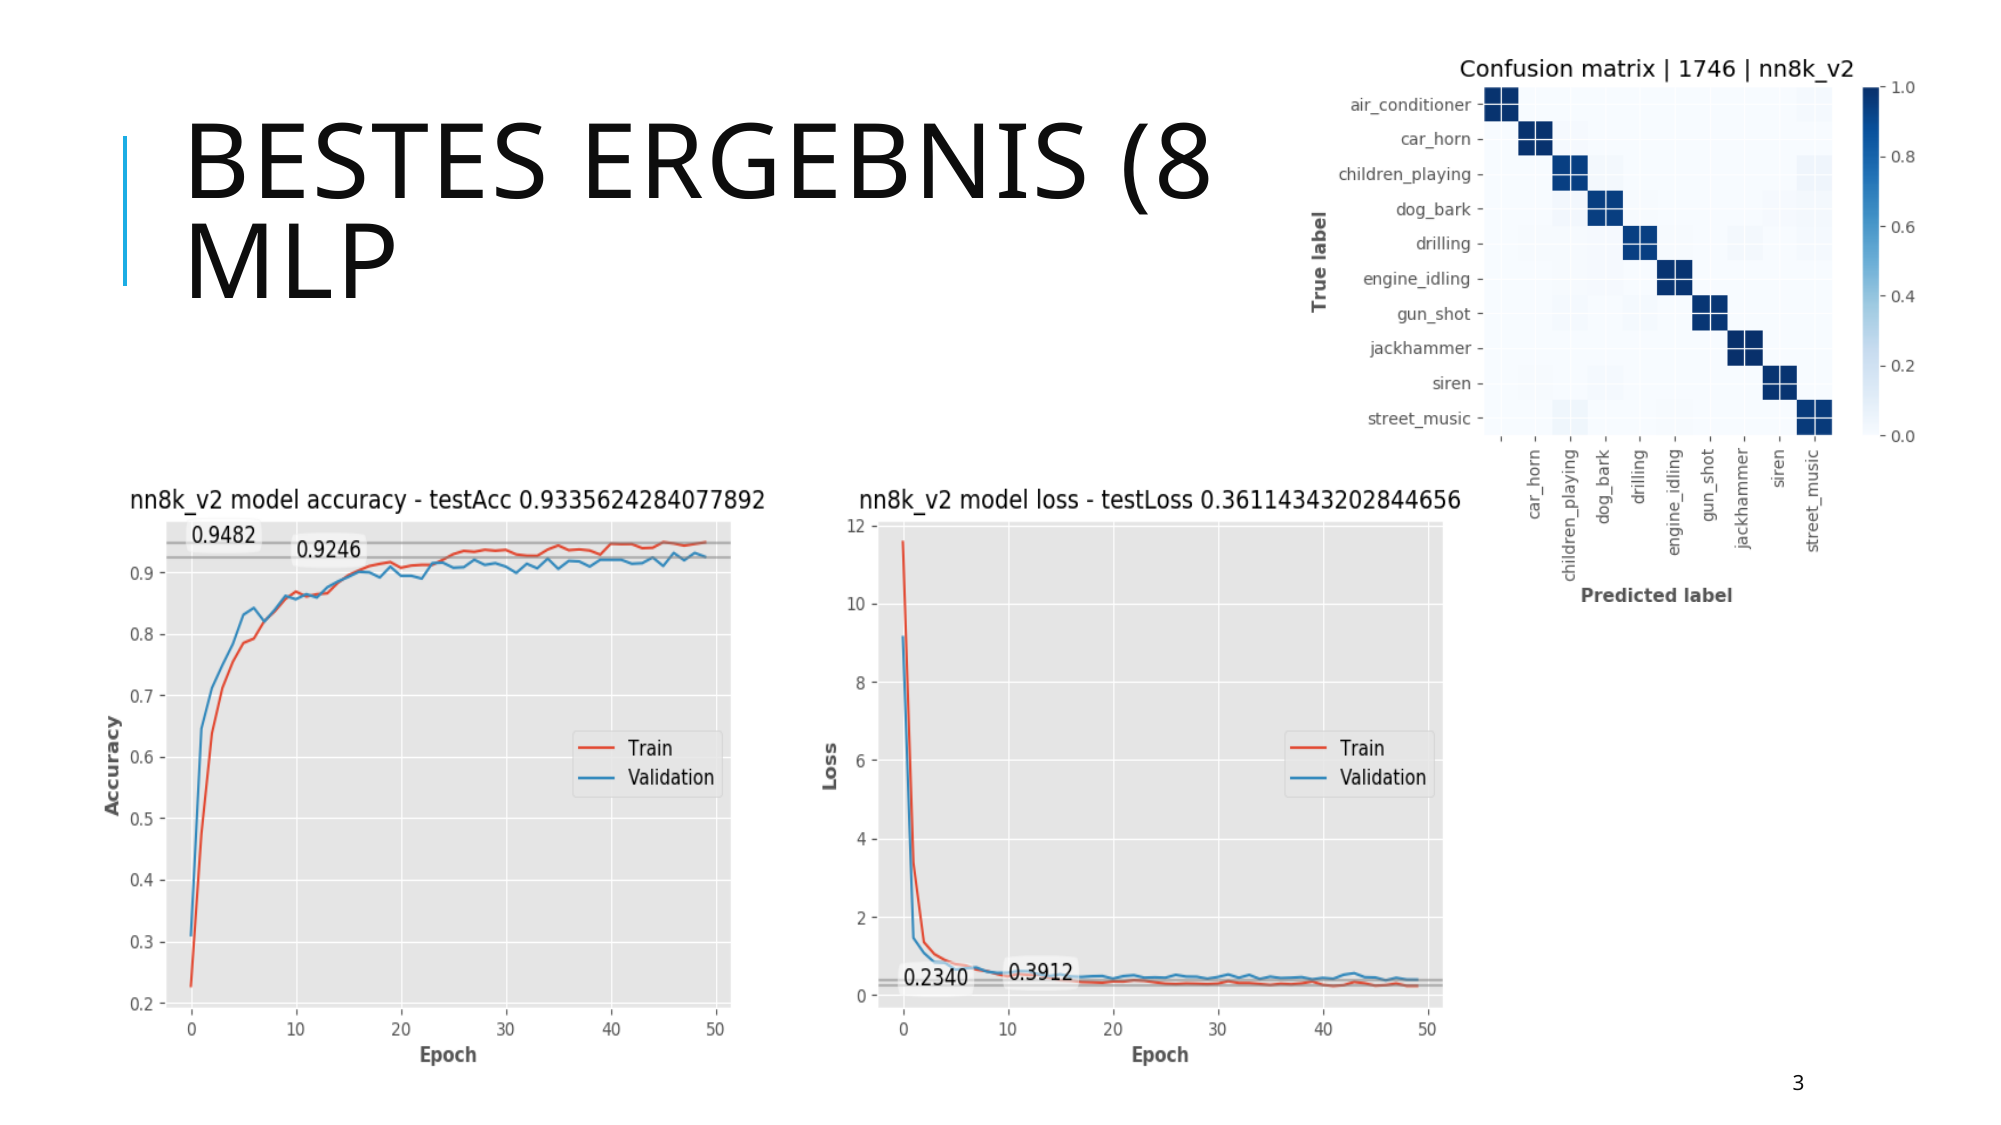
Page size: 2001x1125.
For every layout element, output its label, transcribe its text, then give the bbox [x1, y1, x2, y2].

slide_number 3 [1777, 1061, 1938, 1107]
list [74, 443, 782, 1078]
picture [786, 38, 1973, 1078]
title Bestes Ergebnis (8K) MLp [168, 96, 1213, 342]
